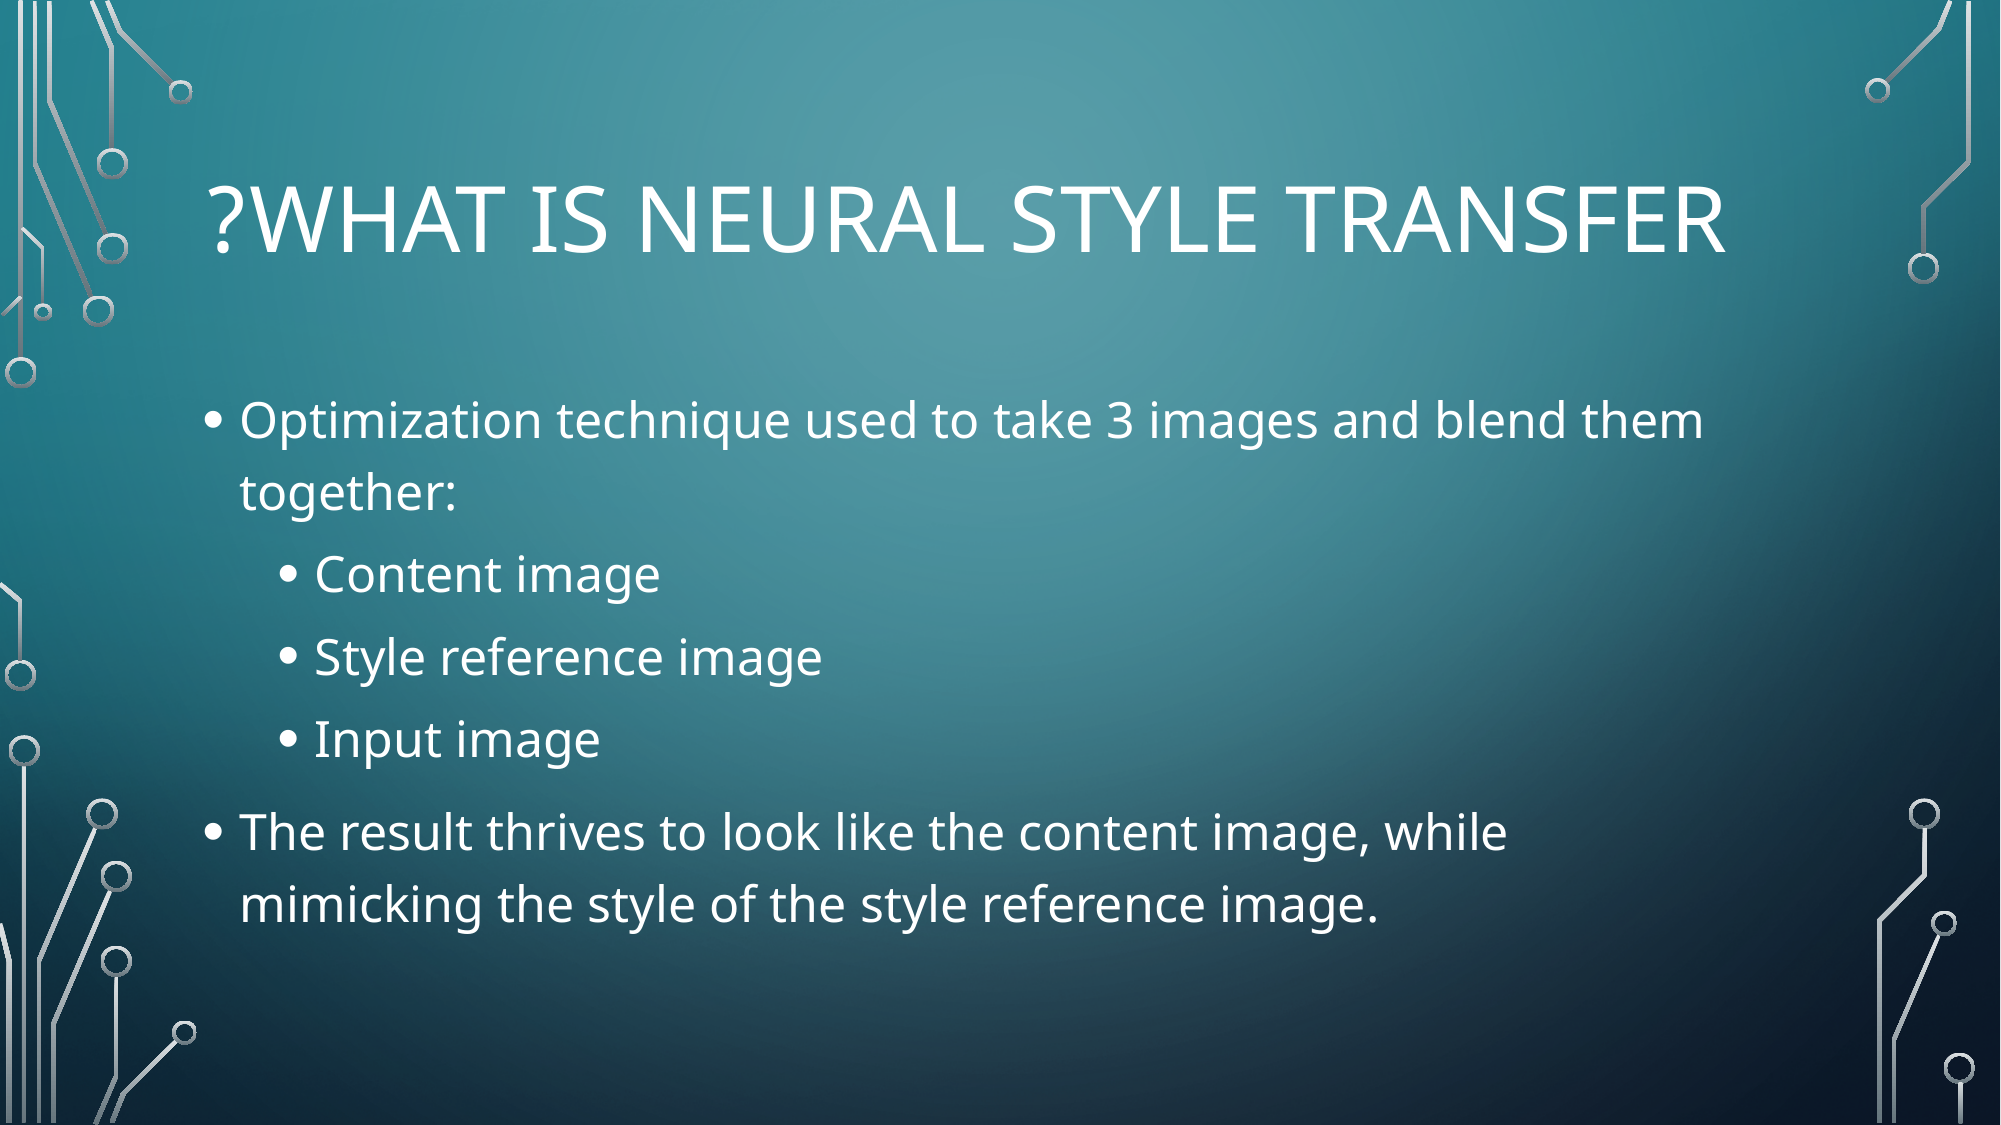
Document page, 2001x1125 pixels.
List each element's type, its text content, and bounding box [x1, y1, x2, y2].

title What is neural style transfer? [187, 101, 1813, 344]
list Optimization technique used to take 3 images and blend them together: Content image Style reference image Input image The result thrives to look like the content image, while mimicking the style of the style reference image. [187, 369, 1760, 1047]
